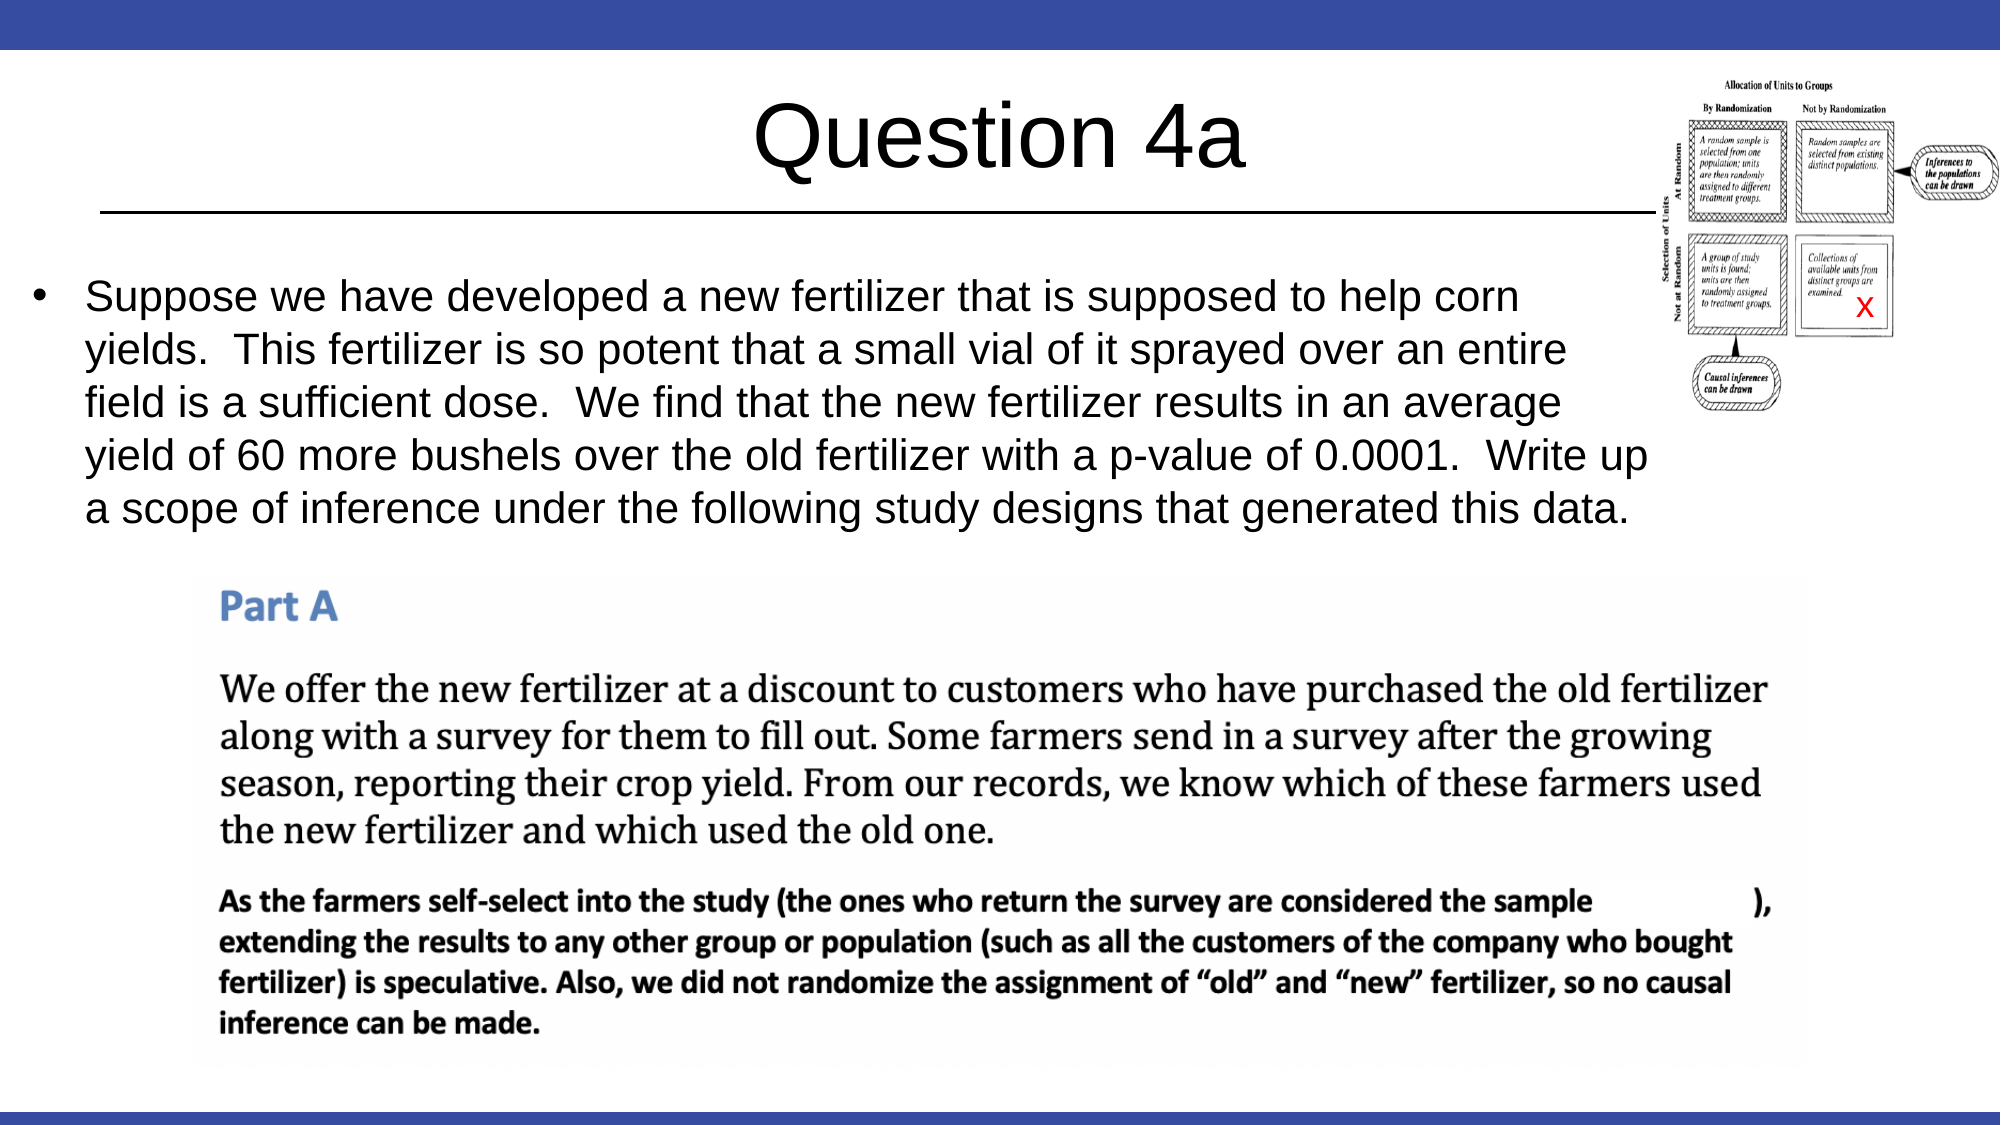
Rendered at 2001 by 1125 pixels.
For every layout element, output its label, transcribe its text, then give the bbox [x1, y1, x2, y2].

title Question 4a [99, 37, 1900, 225]
picture [1656, 75, 2000, 414]
list Suppose we have developed a new fertilizer that is supposed to help corn yields. This fertilizer is so potent that a small vial of it sprayed over an entire field is a sufficient dose. We find that the new fertilizer results in an average yield of 60 more bushels over the old fertilizer with a p-value of 0.0001. Write up a scope of inference under the following study designs that generated this data. [17, 260, 1667, 583]
picture [192, 562, 1808, 1069]
